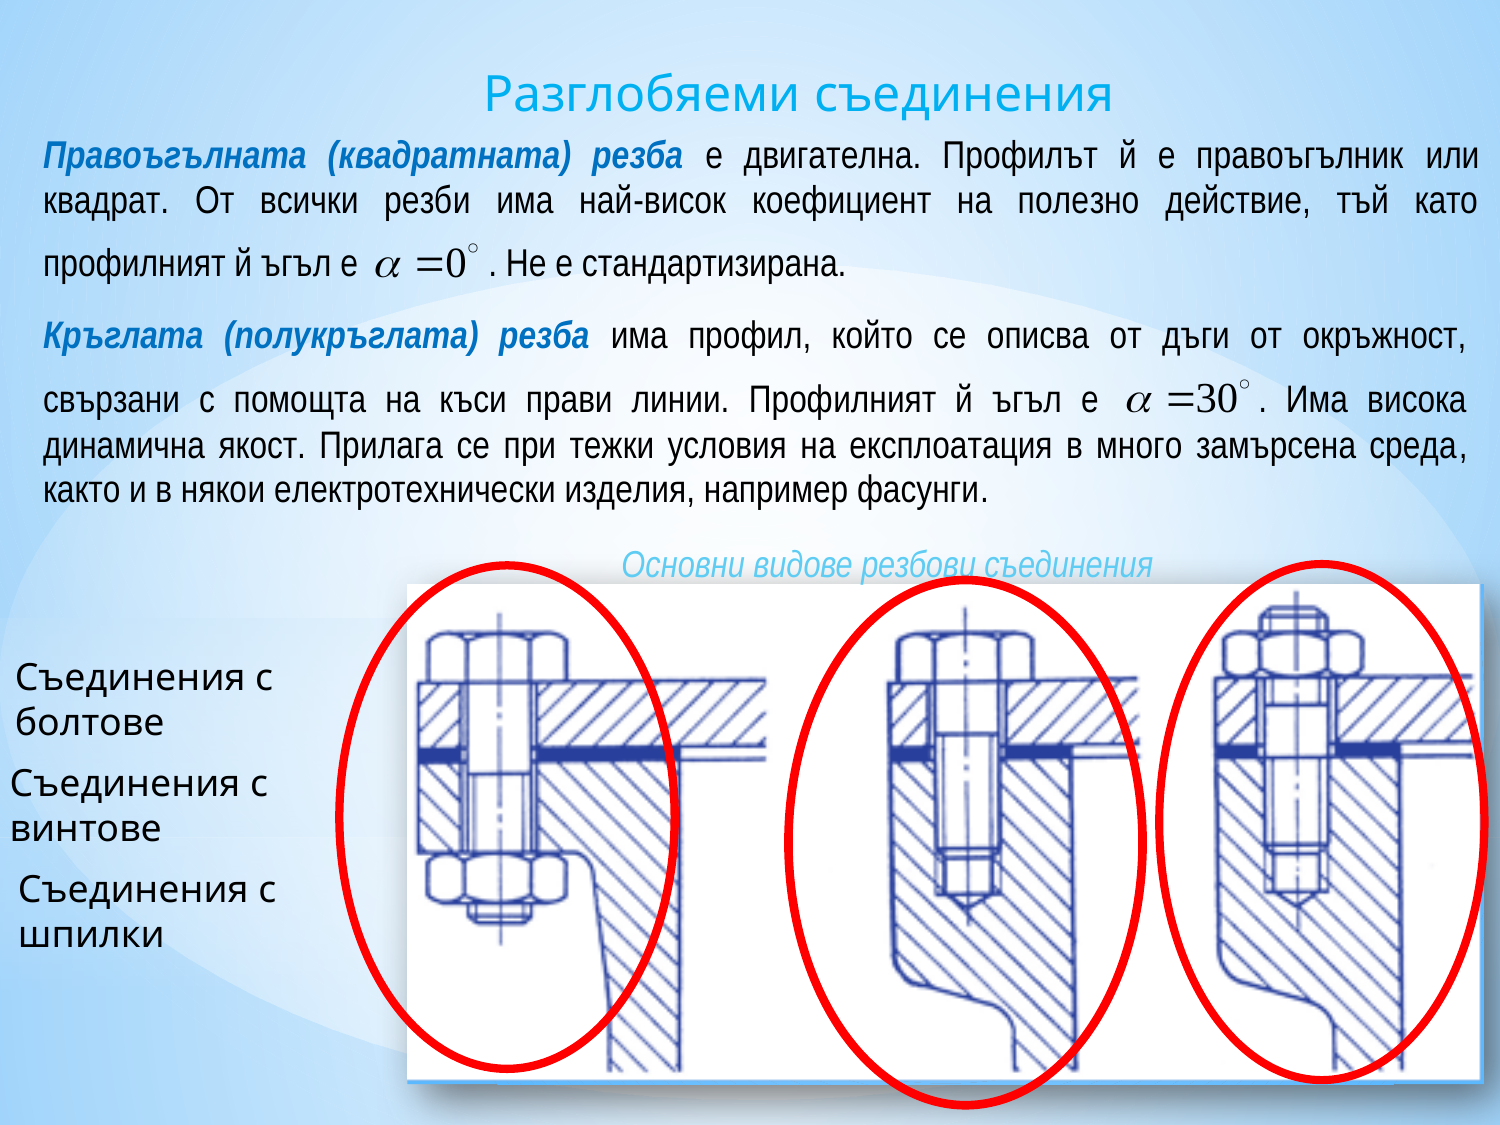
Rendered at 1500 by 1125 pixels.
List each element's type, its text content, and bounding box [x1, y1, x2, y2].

text_box [335, 616, 400, 1018]
text_box [904, 1094, 1027, 1110]
text_box Съединения с шпилки [3, 857, 337, 963]
text_box Съединения с болтове [0, 645, 350, 750]
text_box Съединения с винтове [0, 751, 340, 857]
list Разглобяеми съединения [117, 53, 1463, 130]
text_box Основни видове резбови съединения [606, 532, 1169, 581]
picture [42, 313, 1471, 513]
text_box [440, 561, 574, 581]
text_box [1256, 559, 1388, 581]
picture [407, 583, 1485, 1085]
picture [42, 132, 1483, 289]
text_box [929, 575, 1002, 581]
text_box Съединения с винтове [344, 754, 350, 857]
